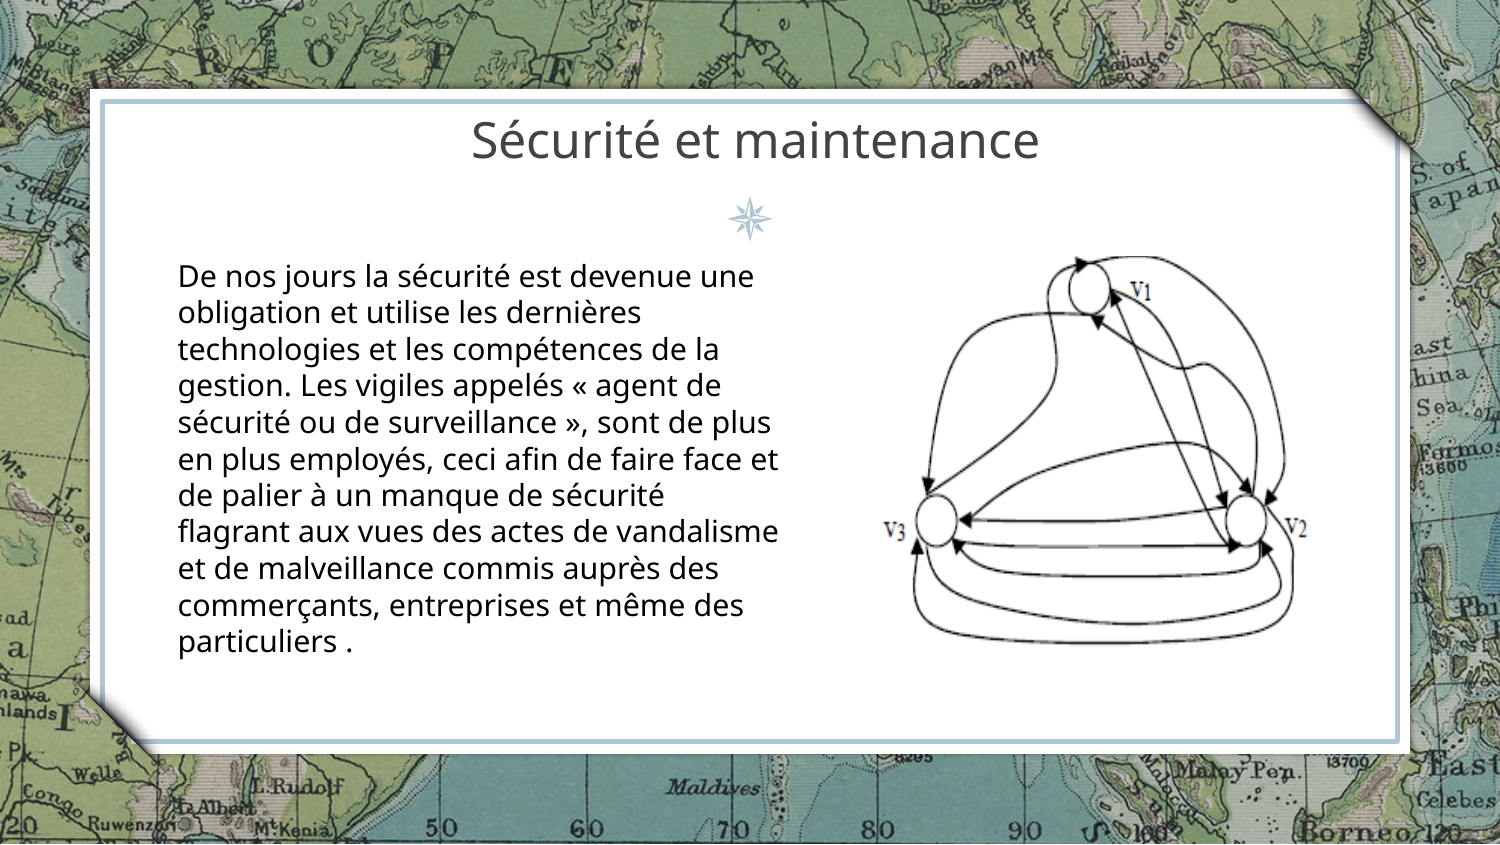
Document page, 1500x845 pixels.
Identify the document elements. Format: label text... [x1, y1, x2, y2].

list Sécurité et maintenance [209, 108, 1291, 204]
picture [0, 0, 1500, 844]
list De nos jours la sécurité est devenue une obligation et utilise les dernières technologies et les compétences de la gestion. Les vigiles appelés « agent de sécurité ou de surveillance », sont de plus en plus employés, ceci afin de faire face et de palier à un manque de sécurité flagrant aux vues des actes de vandalisme et de malveillance commis auprès des commerçants, entreprises et même des particuliers . [166, 256, 786, 671]
